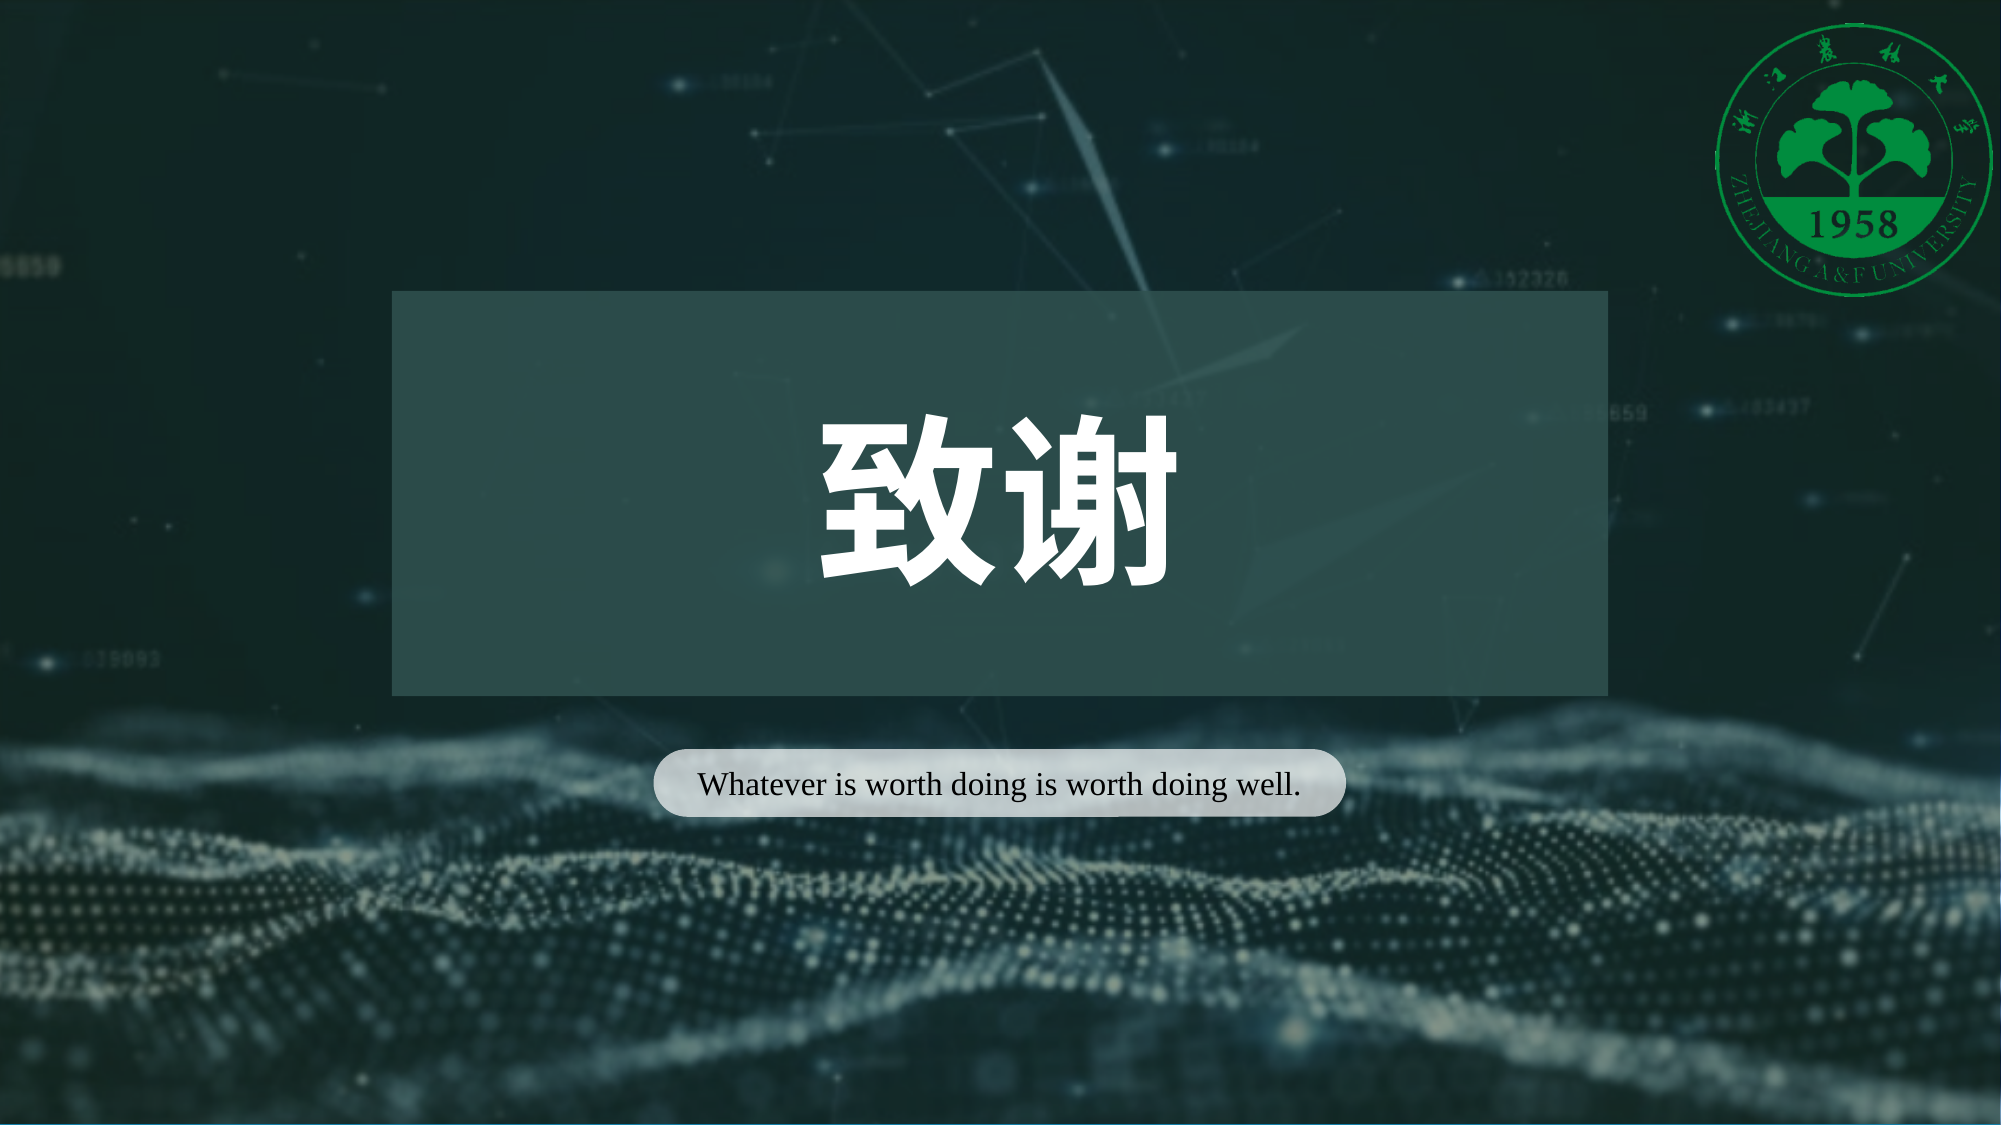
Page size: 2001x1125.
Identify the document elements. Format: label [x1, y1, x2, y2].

text_box [634, 748, 1366, 817]
picture [0, 0, 2000, 1125]
